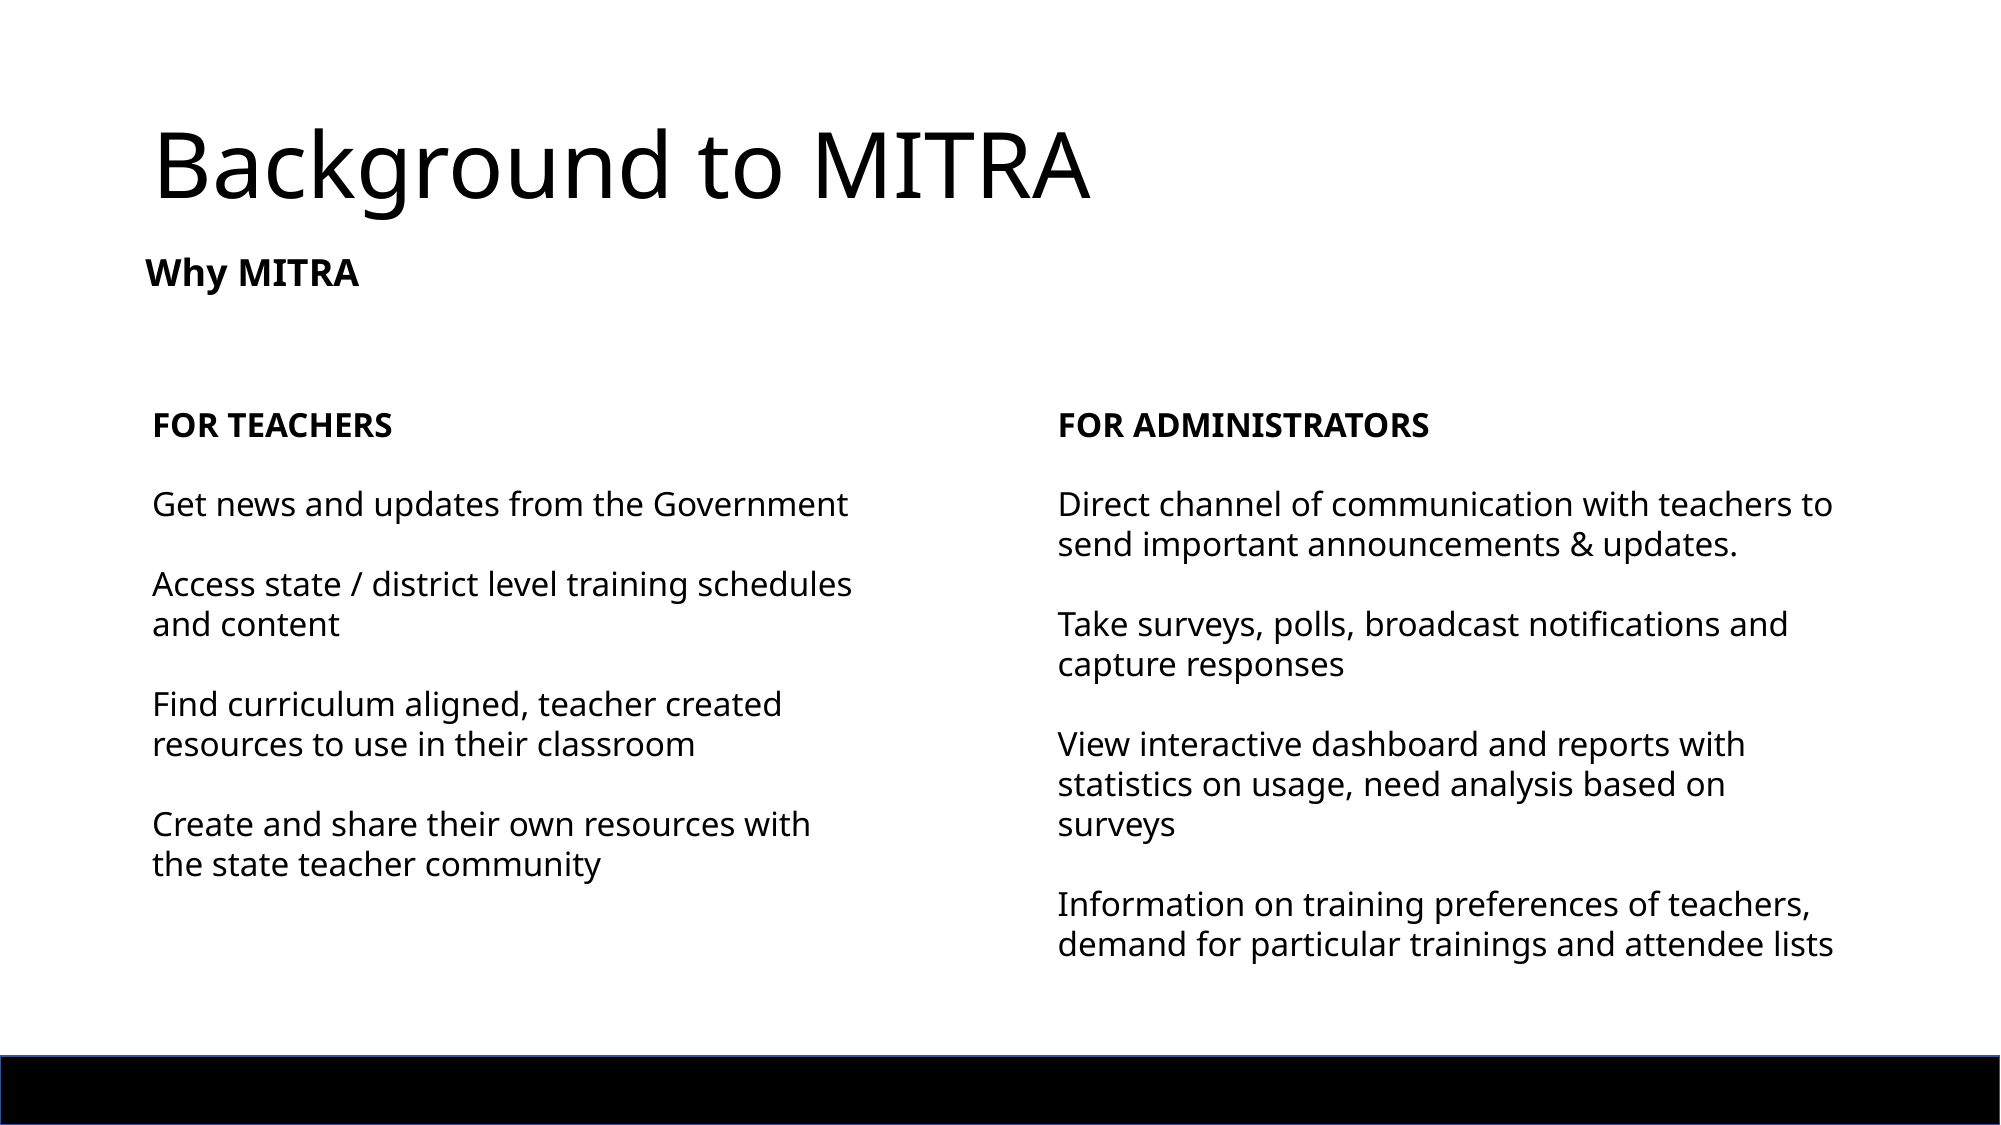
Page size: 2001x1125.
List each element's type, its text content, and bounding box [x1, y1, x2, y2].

title Background to MITRA [137, 59, 1863, 278]
text_box [0, 1055, 2000, 1125]
text_box Why MITRA [130, 242, 375, 302]
text_box FOR ADMINISTRATORS Direct channel of communication with teachers to send important announcements & updates. Take surveys, polls, broadcast notifications and capture responses View interactive dashboard and reports with statistics on usage, need analysis based on surveys Information on training preferences of teachers, demand for particular trainings and attendee lists [1042, 396, 1863, 971]
text_box FOR TEACHERS Get news and updates from the Government Access state / district level training schedules and content Find curriculum aligned, teacher created resources to use in their classroom Create and share their own resources with the state teacher community [137, 396, 877, 891]
